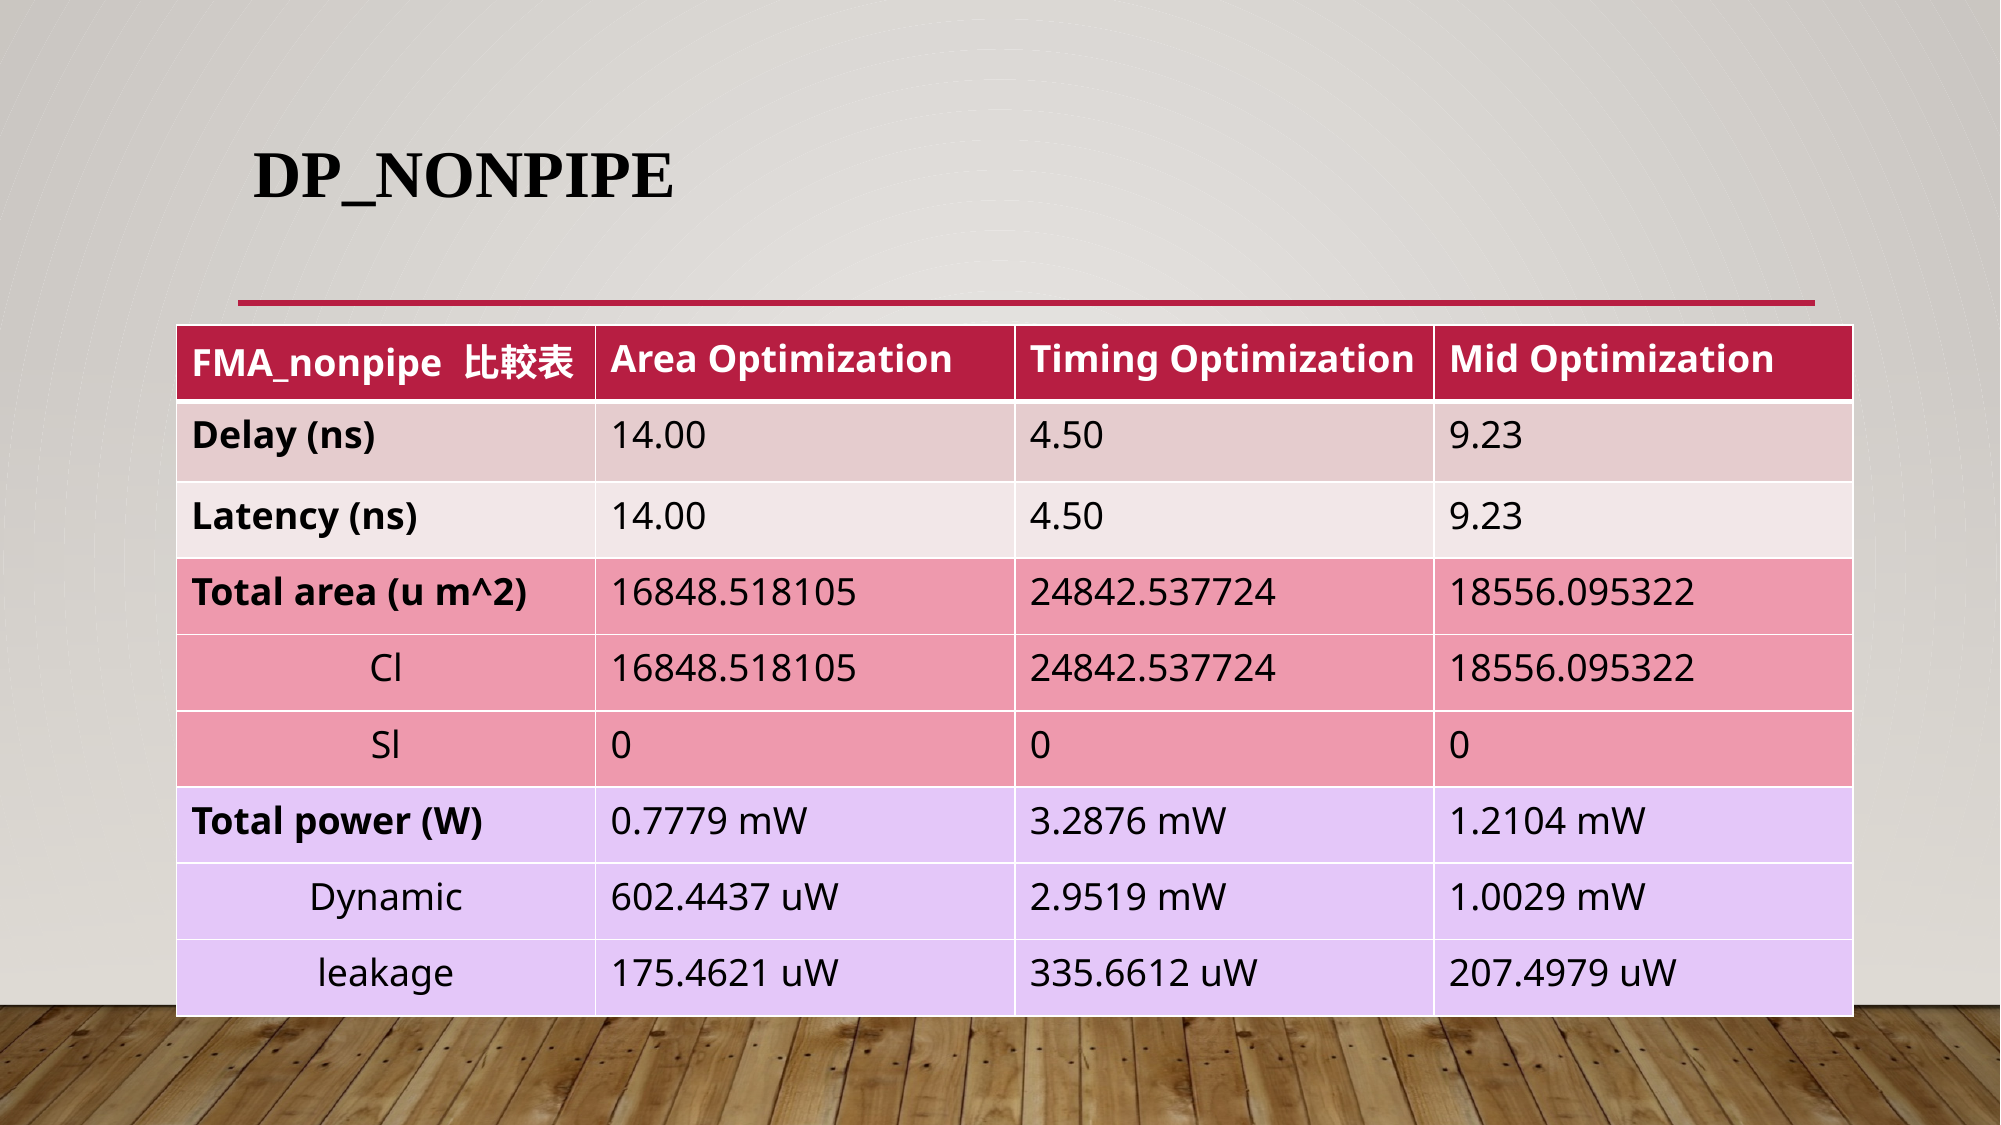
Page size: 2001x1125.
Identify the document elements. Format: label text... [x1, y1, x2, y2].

table_cell 9.23 [1435, 483, 1852, 557]
table_cell 0 [596, 712, 1014, 786]
table_cell 24842.537724 [1016, 559, 1433, 634]
table_cell 14.00 [596, 483, 1014, 557]
table_cell Dynamic [177, 864, 595, 939]
table_cell 18556.095322 [1435, 559, 1852, 634]
table_cell 175.4621 uW [596, 940, 1014, 1015]
table_cell Latency (ns) [177, 483, 595, 557]
table_header FMA_nonpipe 比較表 [177, 326, 595, 399]
table_header Timing Optimization [1016, 326, 1433, 399]
table_cell 2.9519 mW [1016, 864, 1433, 939]
table_cell 16848.518105 [596, 559, 1014, 634]
table_cell 602.4437 uW [596, 864, 1014, 939]
table_cell Sl [177, 712, 595, 786]
table_cell 9.23 [1435, 404, 1852, 481]
table_cell 1.0029 mW [1435, 864, 1852, 939]
table_cell 1.2104 mW [1435, 788, 1852, 862]
table_cell 16848.518105 [596, 635, 1014, 710]
table_cell Total area (u m^2) [177, 559, 595, 634]
table_cell 0 [1016, 712, 1433, 786]
table_cell 3.2876 mW [1016, 788, 1433, 862]
picture [0, 1005, 2000, 1125]
table_cell 335.6612 uW [1016, 940, 1433, 1015]
table_cell Total power (W) [177, 788, 595, 862]
title DP_nonpipe [238, 131, 1814, 305]
table_cell Cl [177, 635, 595, 710]
table_cell 207.4979 uW [1435, 940, 1852, 1015]
table_header Mid Optimization [1435, 326, 1852, 399]
table_cell 14.00 [596, 404, 1014, 481]
table_cell 18556.095322 [1435, 635, 1852, 710]
table_cell Delay (ns) [177, 404, 595, 481]
table_cell 24842.537724 [1016, 635, 1433, 710]
table_cell 4.50 [1016, 483, 1433, 557]
table_cell 0 [1435, 712, 1852, 786]
table_cell 4.50 [1016, 404, 1433, 481]
table_cell leakage [177, 940, 595, 1015]
table_cell 0.7779 mW [596, 788, 1014, 862]
table_header Area Optimization [596, 326, 1014, 399]
